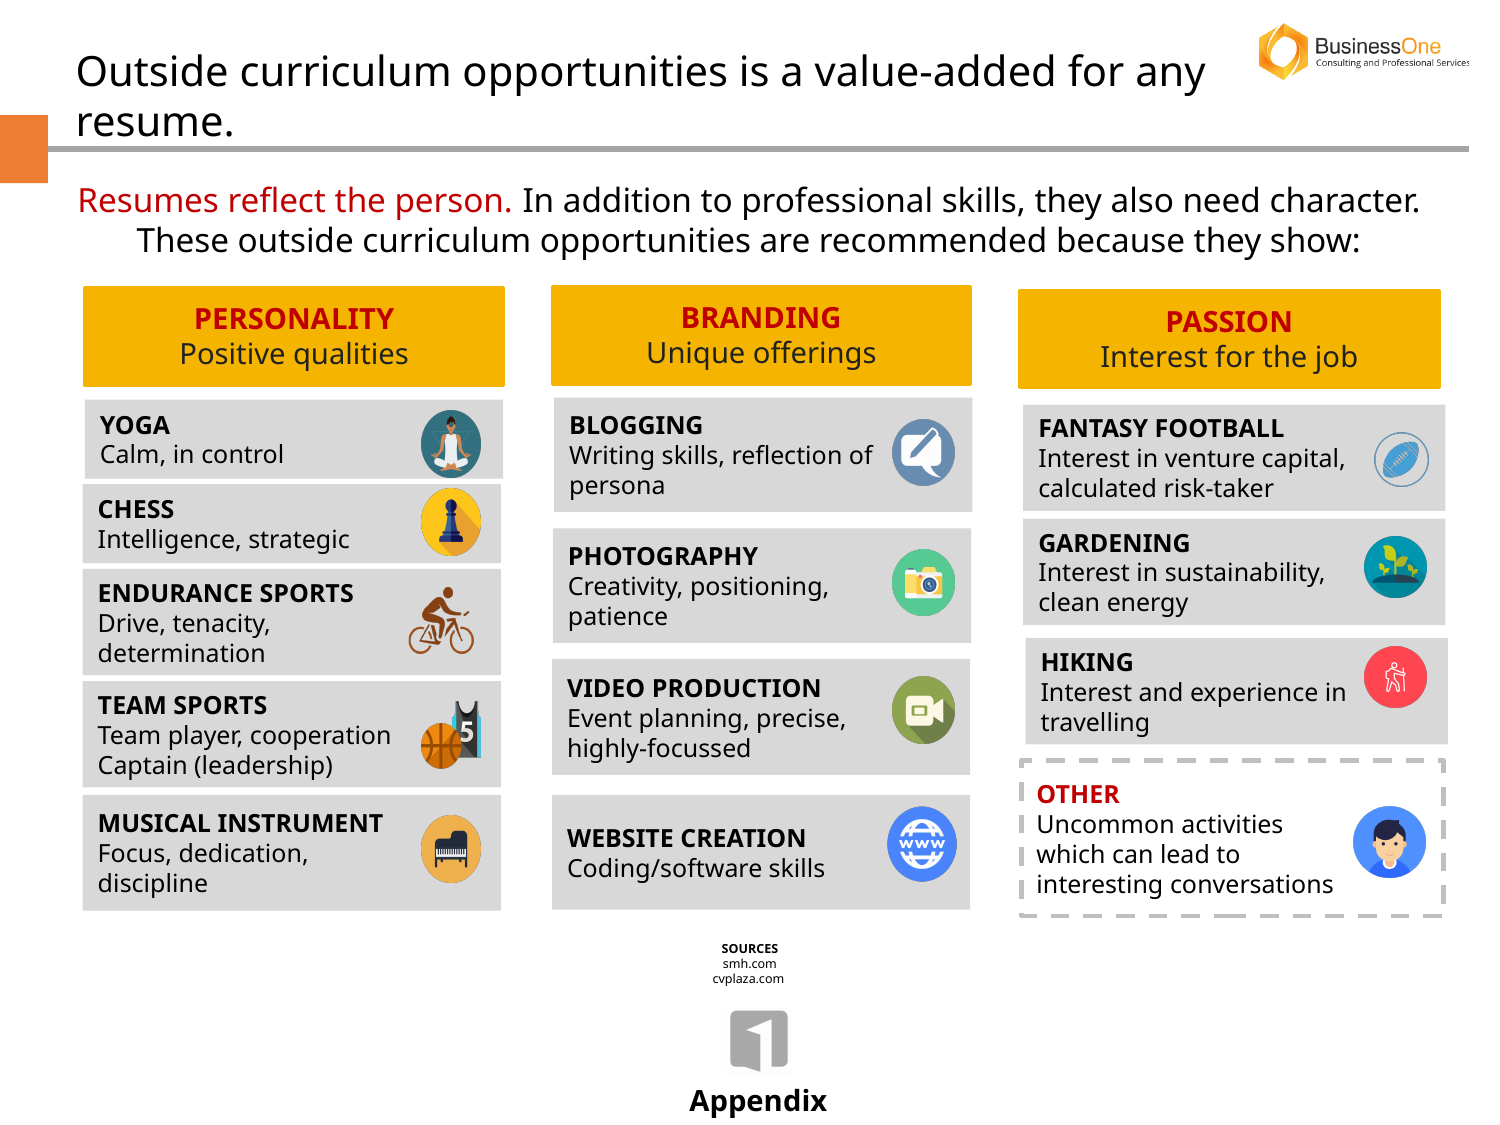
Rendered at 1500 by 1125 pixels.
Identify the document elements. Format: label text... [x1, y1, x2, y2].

text_box SOURCES smh.com cvplaza.com [549, 929, 951, 998]
text_box Resumes reflect the person. In addition to professional skills, they also need character. These outside curriculum opportunities are recommended because they show: [60, 187, 1440, 274]
text_box Outside curriculum opportunities is a value-added for any resume. [60, 37, 1246, 125]
picture [1259, 23, 1470, 80]
picture [725, 1007, 793, 1075]
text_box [82, 286, 1449, 917]
